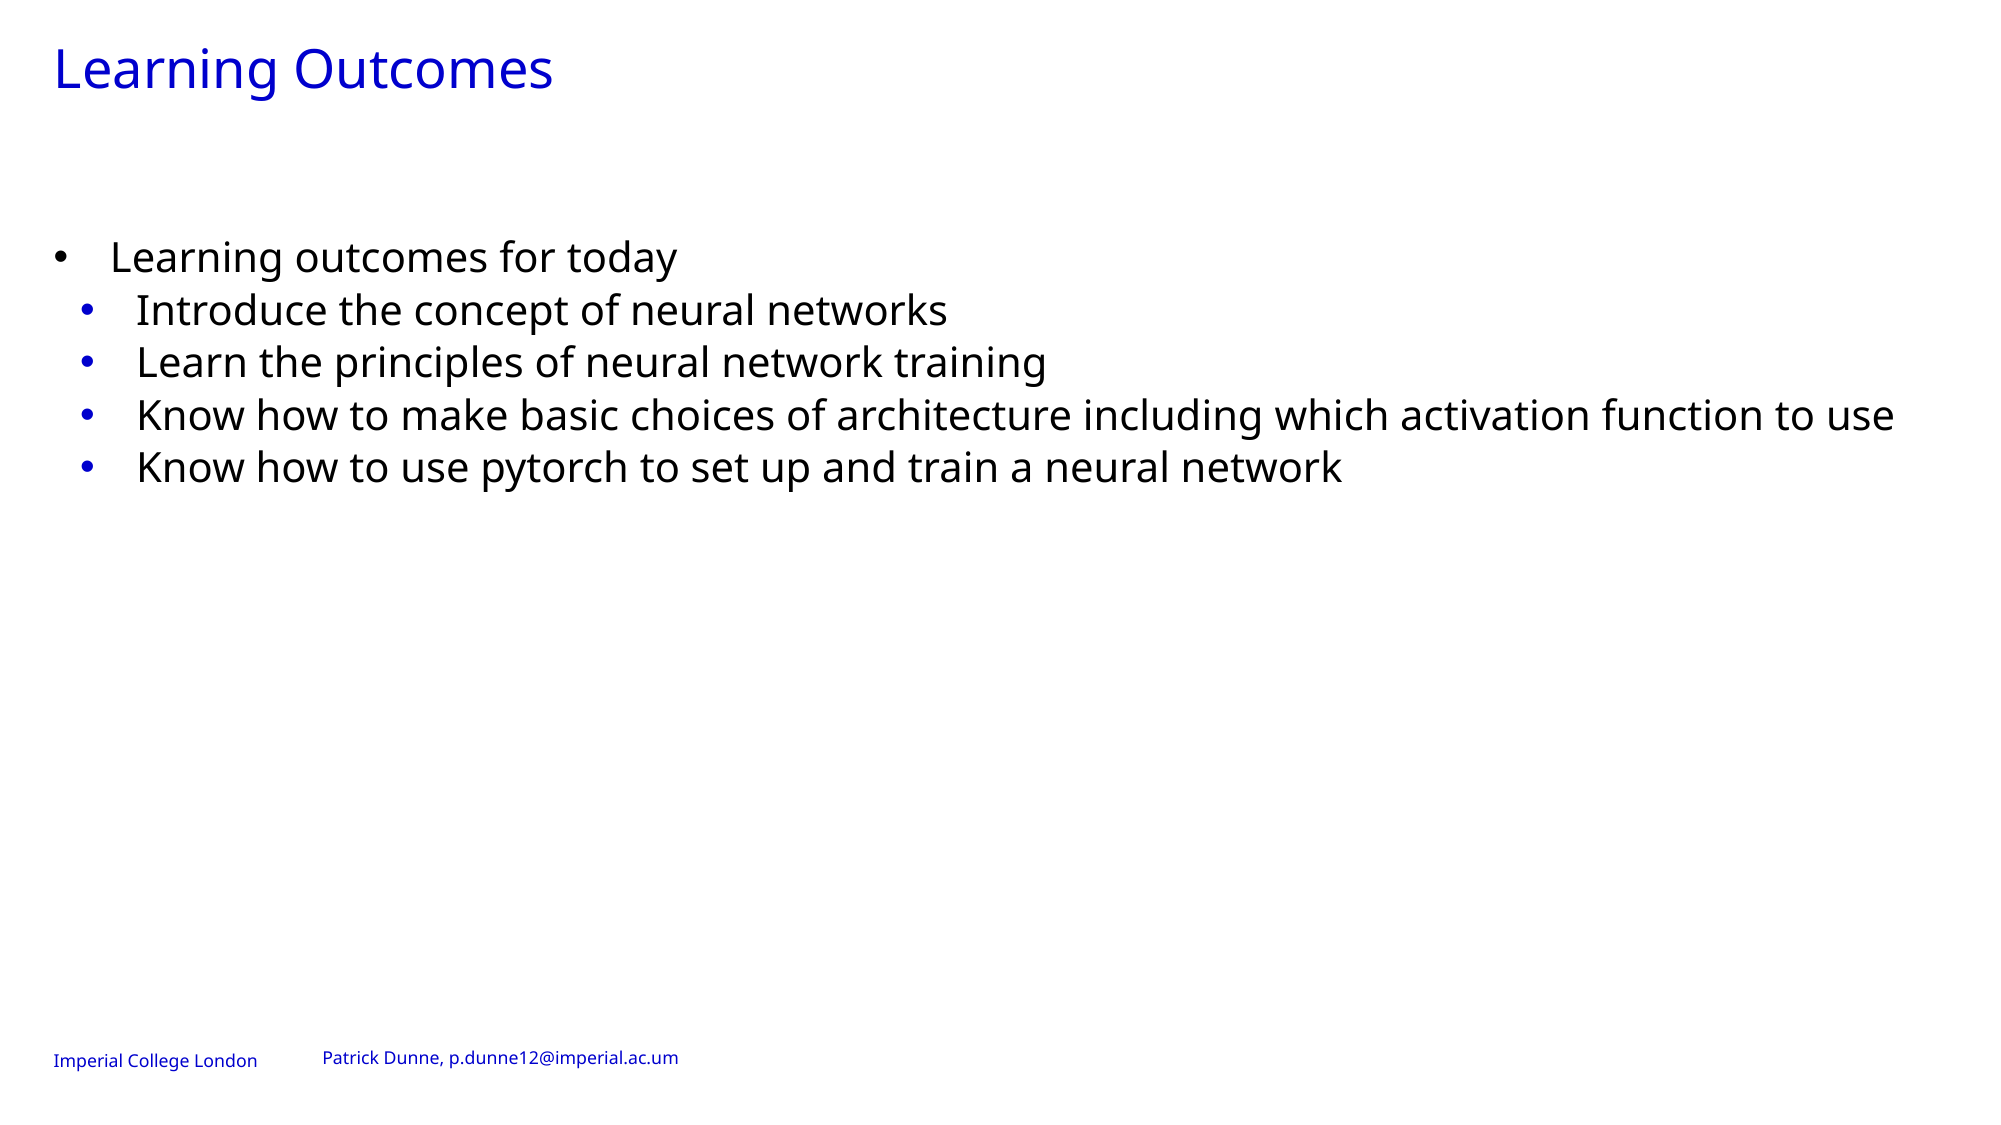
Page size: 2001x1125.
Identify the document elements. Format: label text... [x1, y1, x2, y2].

title Learning Outcomes [53, 41, 1947, 104]
footer Patrick Dunne, p.dunne12@imperial.ac.um [322, 1048, 884, 1072]
list Learning outcomes for today Introduce the concept of neural networks Learn the principles of neural network training Know how to make basic choices of architecture including which activation function to use Know how to use pytorch to set up and train a neural network [53, 228, 1947, 1028]
